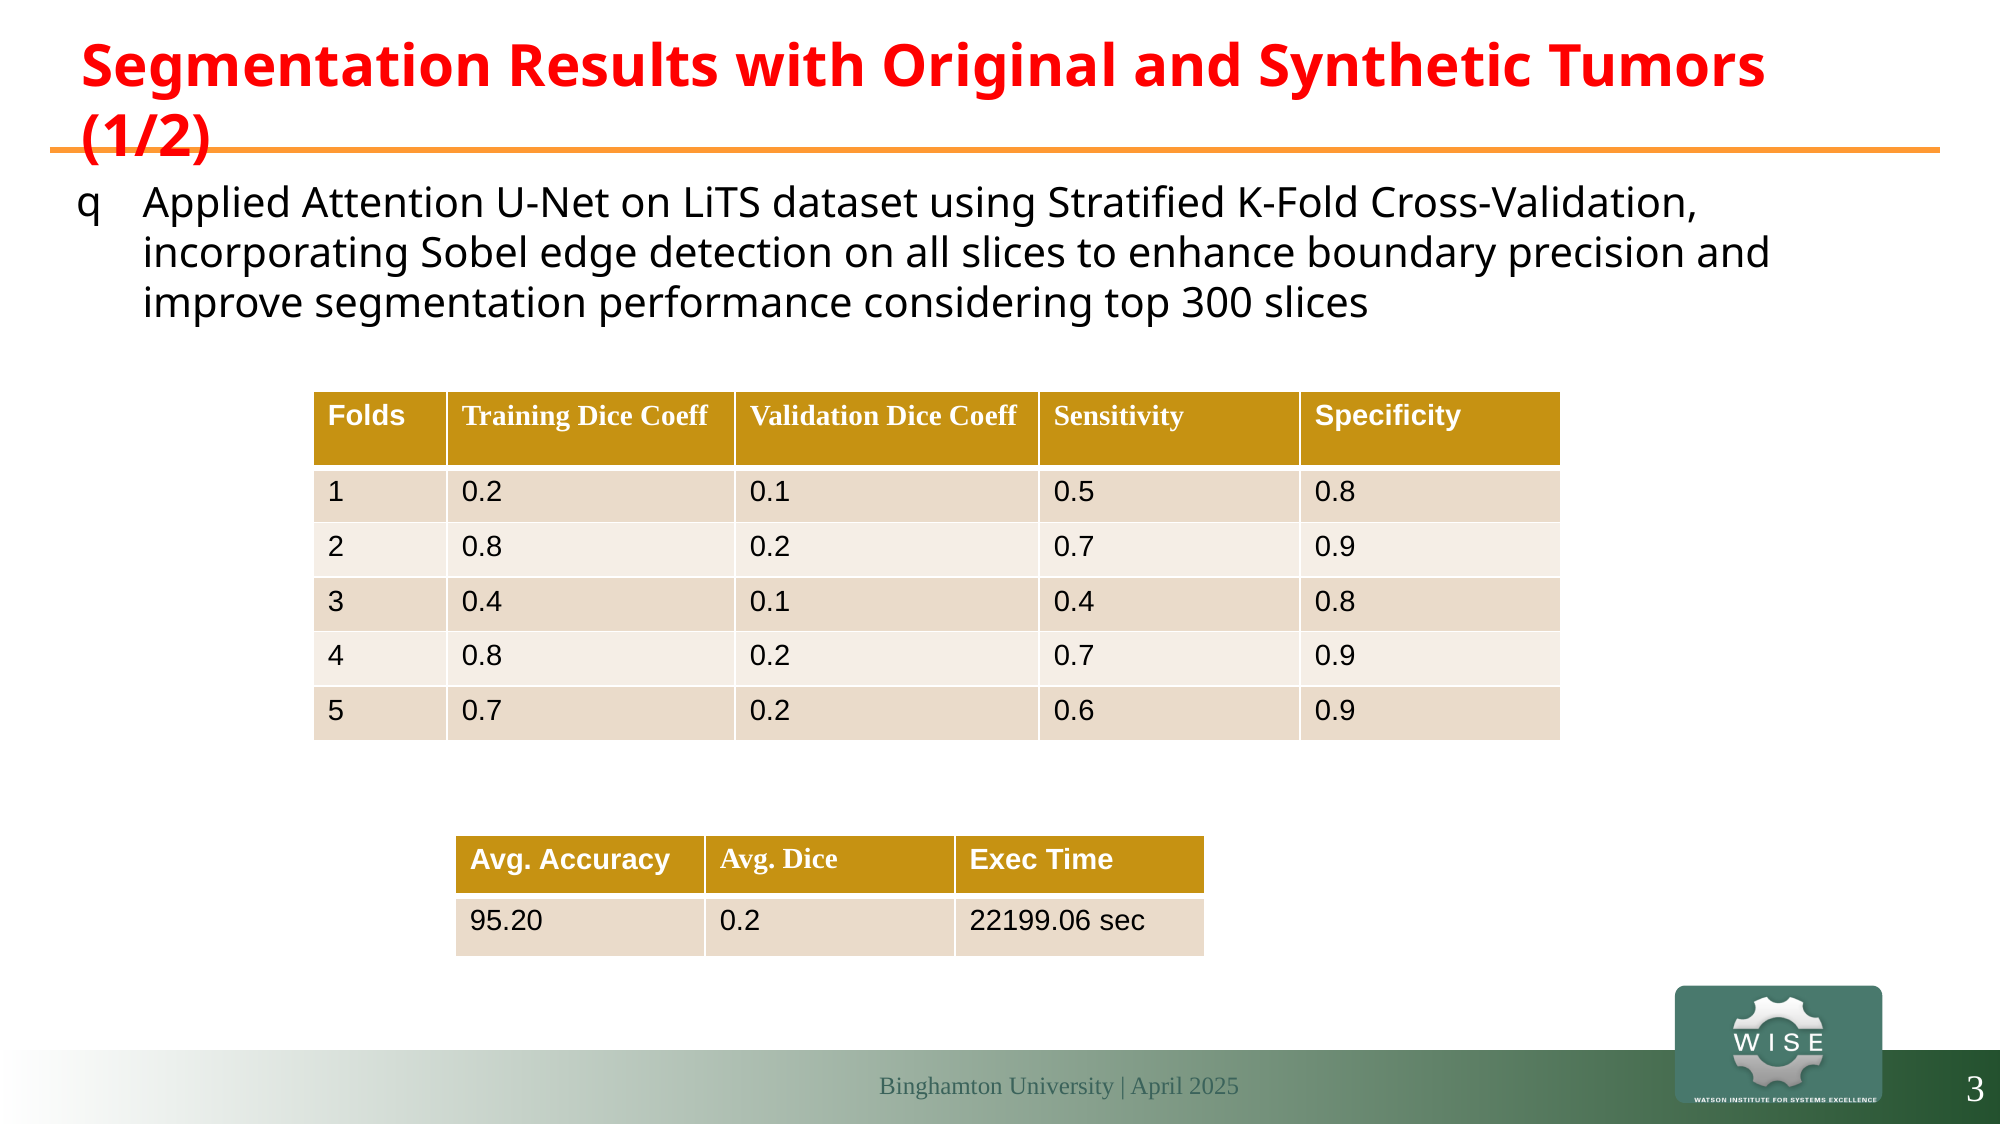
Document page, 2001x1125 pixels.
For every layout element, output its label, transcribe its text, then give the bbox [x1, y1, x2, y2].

table_cell 0.1 [736, 471, 1038, 522]
table_cell 5 [314, 687, 446, 740]
table_cell 0.2 [736, 632, 1038, 685]
table_header Avg. Accuracy [456, 836, 704, 893]
table_cell 0.8 [1301, 471, 1560, 522]
picture [1674, 985, 1883, 1103]
table_cell 0.7 [1040, 523, 1299, 576]
table_cell 95.20 [456, 899, 704, 956]
table_cell 0.9 [1301, 523, 1560, 576]
table_cell 22199.06 sec [956, 899, 1204, 956]
table_header Specificity [1301, 392, 1560, 465]
table_cell 4 [314, 632, 446, 685]
table_cell 0.5 [1040, 471, 1299, 522]
table_header Validation Dice Coeff [736, 392, 1038, 465]
title Segmentation Results with Original and Synthetic Tumors (1/2) [66, 45, 1925, 151]
table_cell 0.2 [736, 523, 1038, 576]
table_cell 3 [314, 578, 446, 631]
table_cell 0.9 [1301, 632, 1560, 685]
table_cell 0.8 [448, 523, 734, 576]
table_cell 0.2 [706, 899, 954, 956]
table_cell 0.7 [448, 687, 734, 740]
table_cell 0.2 [448, 471, 734, 522]
table_cell 0.8 [1301, 578, 1560, 631]
table_cell 0.2 [736, 687, 1038, 740]
table_cell 0.6 [1040, 687, 1299, 740]
table_header Training Dice Coeff [448, 392, 734, 465]
table_header Sensitivity [1040, 392, 1299, 465]
table_header Exec Time [956, 836, 1204, 893]
table_cell 0.1 [736, 578, 1038, 631]
table_cell 0.9 [1301, 687, 1560, 740]
table_cell 0.4 [1040, 578, 1299, 631]
table_cell 0.8 [448, 632, 734, 685]
table_cell 0.4 [448, 578, 734, 631]
text_box Applied Attention U-Net on LiTS dataset using Stratified K-Fold Cross-Validation, incorporating Sobel edge detection on all slices to enhance boundary precision and improve segmentation performance considering top 300 slices [61, 167, 1900, 965]
table_header Avg. Dice [706, 836, 954, 893]
table_cell 2 [314, 523, 446, 576]
table_cell 0.7 [1040, 632, 1299, 685]
table_header Folds [314, 392, 446, 465]
table_cell 1 [314, 471, 446, 522]
